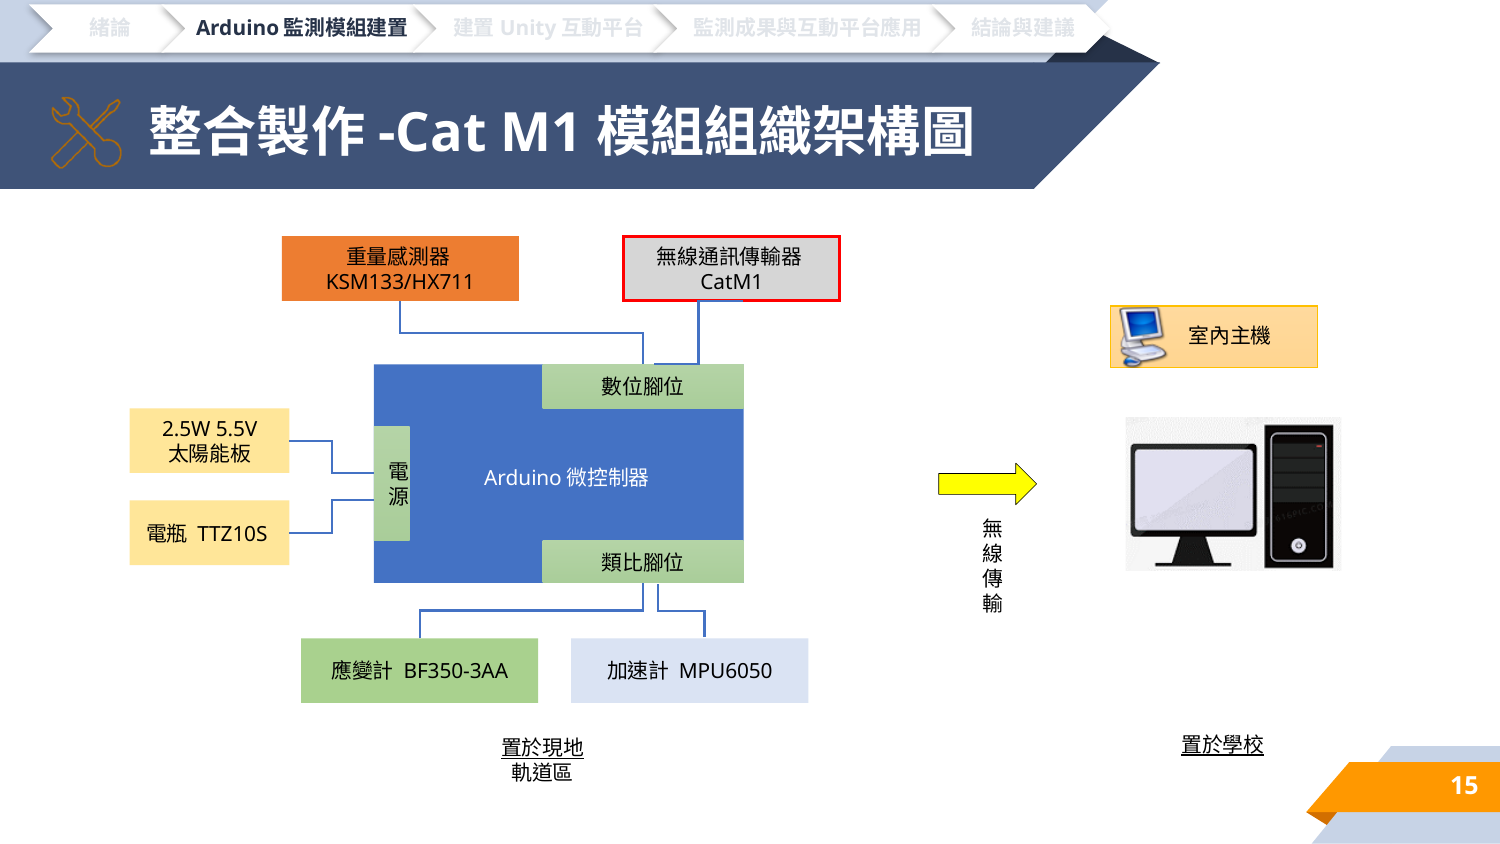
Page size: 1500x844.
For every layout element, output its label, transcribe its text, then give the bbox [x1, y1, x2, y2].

picture [38, 85, 134, 178]
text_box 置於現地 軌道區 [442, 727, 644, 793]
title 整合製作-Cat M1模組組織架構圖 [133, 67, 1035, 193]
picture [1125, 416, 1342, 571]
text_box 置於學校 [1122, 724, 1324, 764]
text_box [936, 461, 1039, 507]
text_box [129, 235, 841, 704]
text_box 室內主機 [1177, 315, 1302, 356]
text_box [28, 4, 1111, 53]
text_box 無線傳輸 [967, 508, 1008, 673]
slide_number 15 [1249, 760, 1494, 813]
picture [1111, 305, 1174, 368]
text_box [1174, 306, 1318, 368]
